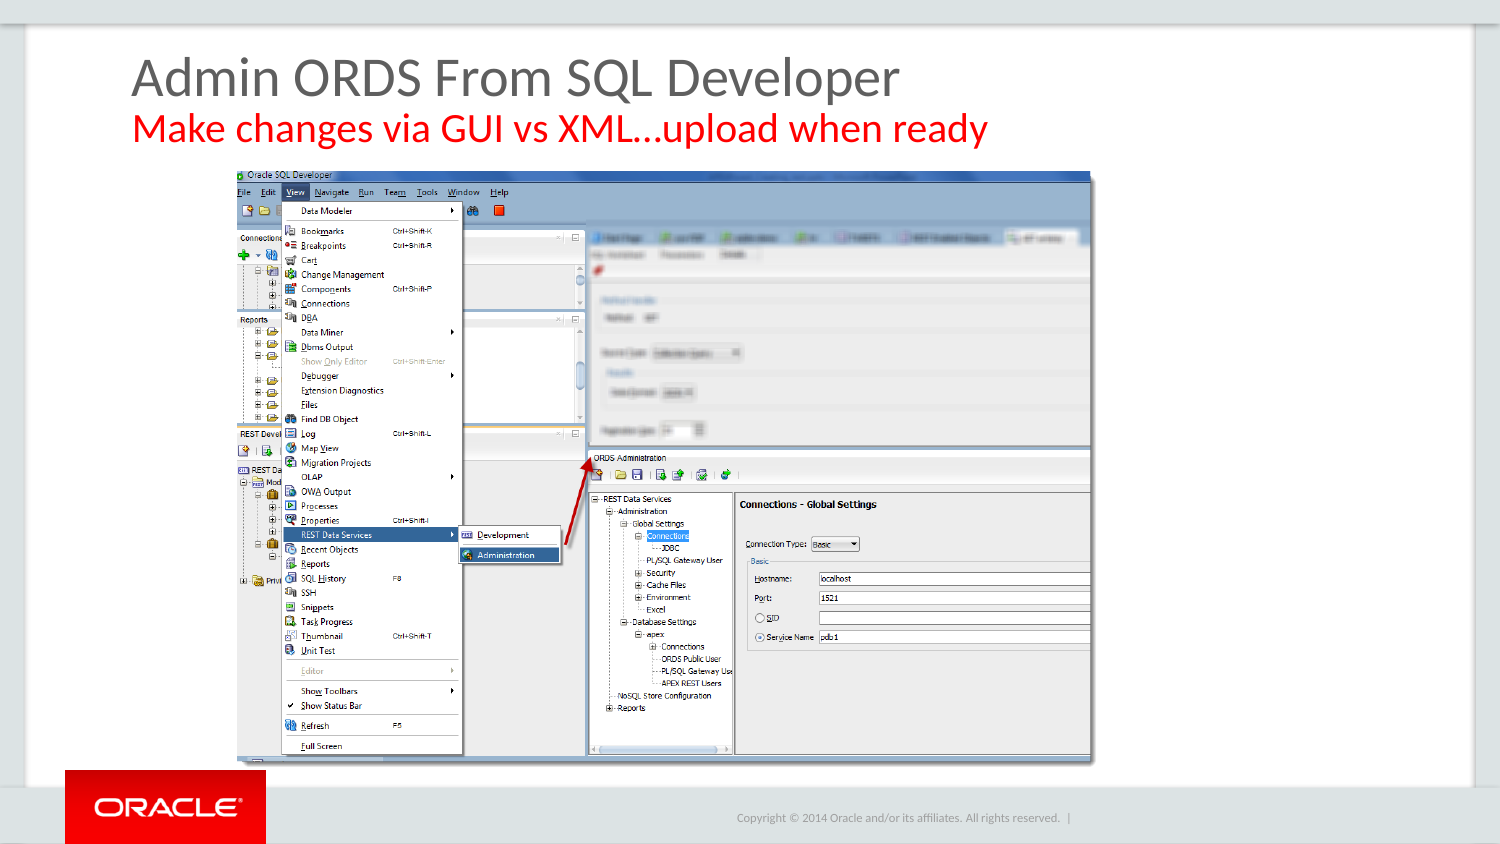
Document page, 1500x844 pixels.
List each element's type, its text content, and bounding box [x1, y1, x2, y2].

title Admin ORDS From SQL Developer [131, 40, 1482, 106]
picture [65, 171, 1101, 844]
list Make changes via GUI vs XML…upload when ready [131, 106, 1482, 157]
